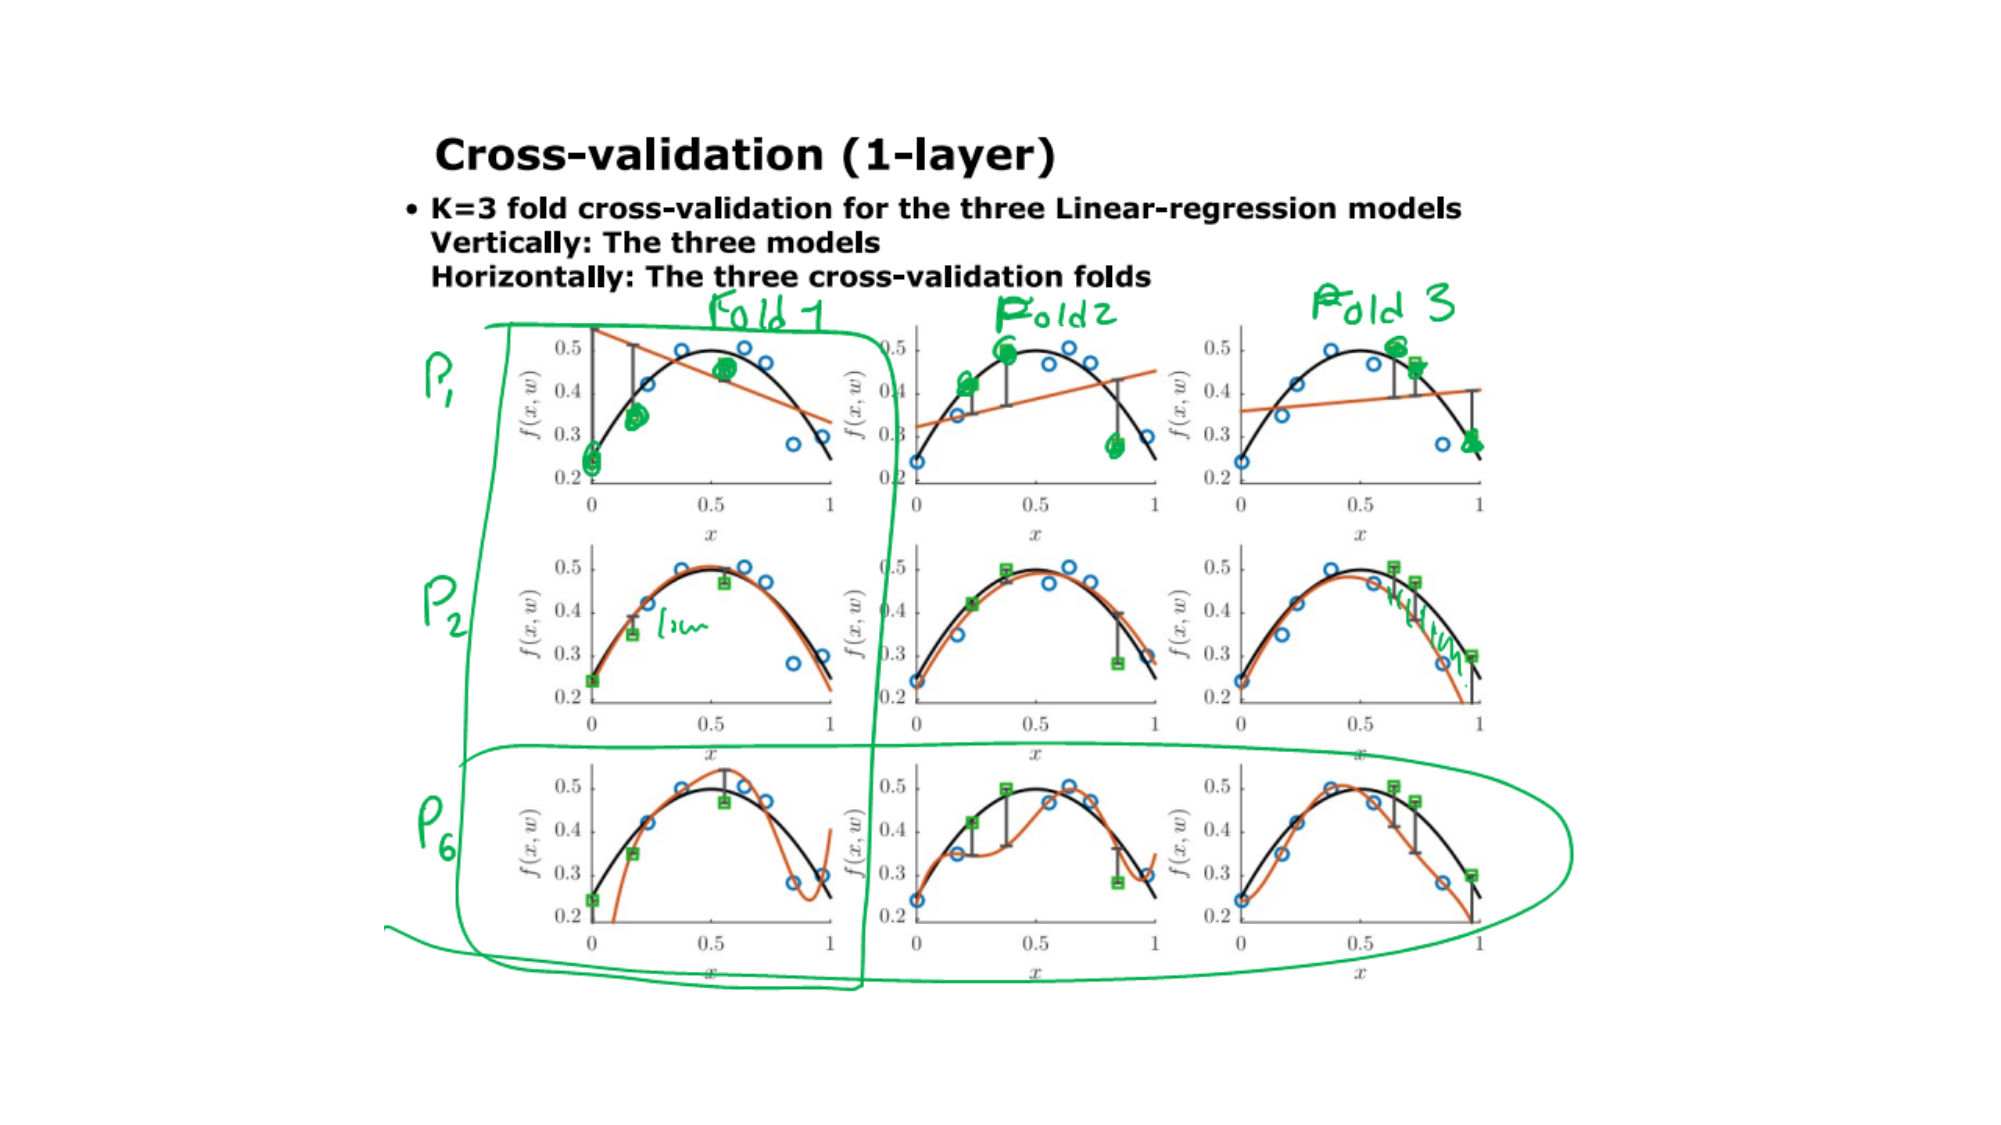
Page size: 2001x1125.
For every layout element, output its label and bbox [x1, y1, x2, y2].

picture [384, 103, 1616, 1022]
